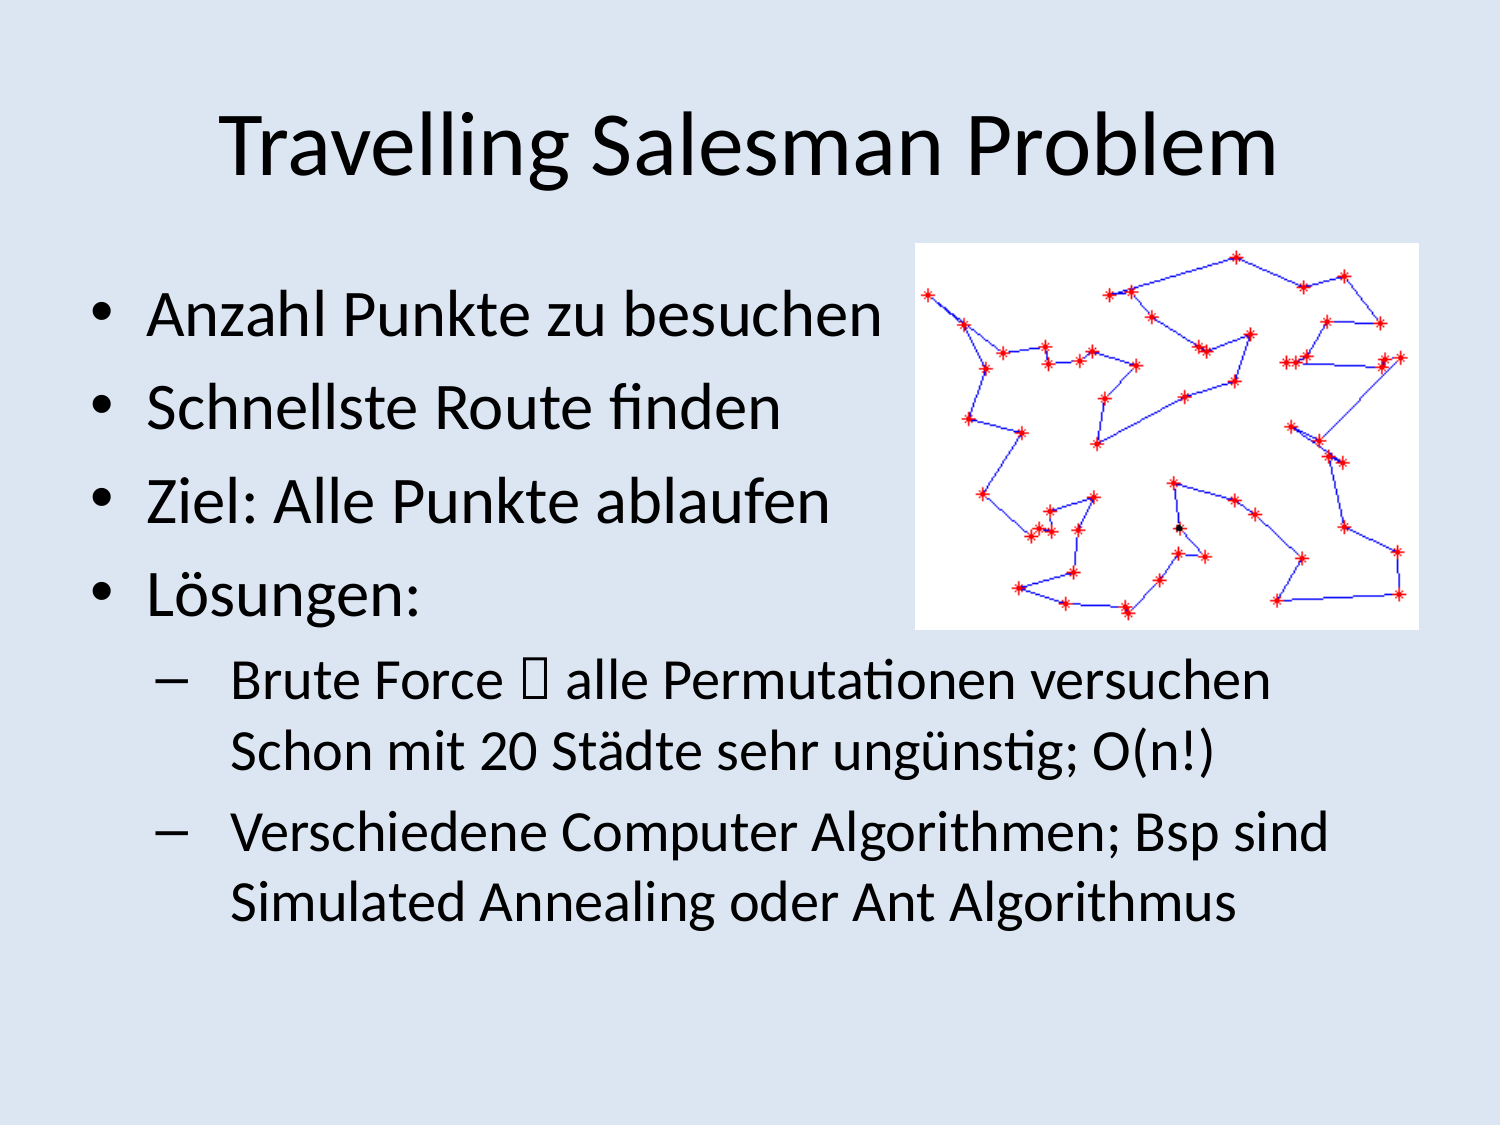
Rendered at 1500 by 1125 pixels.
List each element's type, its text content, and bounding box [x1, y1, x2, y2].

picture [915, 243, 1419, 630]
title Travelling Salesman Problem [75, 45, 1425, 233]
list Anzahl Punkte zu besuchen Schnellste Route finden Ziel: Alle Punkte ablaufen Lösungen: Brute Force  alle Permutationen versuchen Schon mit 20 Städte sehr ungünstig; O(n!) Verschiedene Computer Algorithmen; Bsp sind Simulated Annealing oder Ant Algorithmus [75, 262, 1425, 1005]
